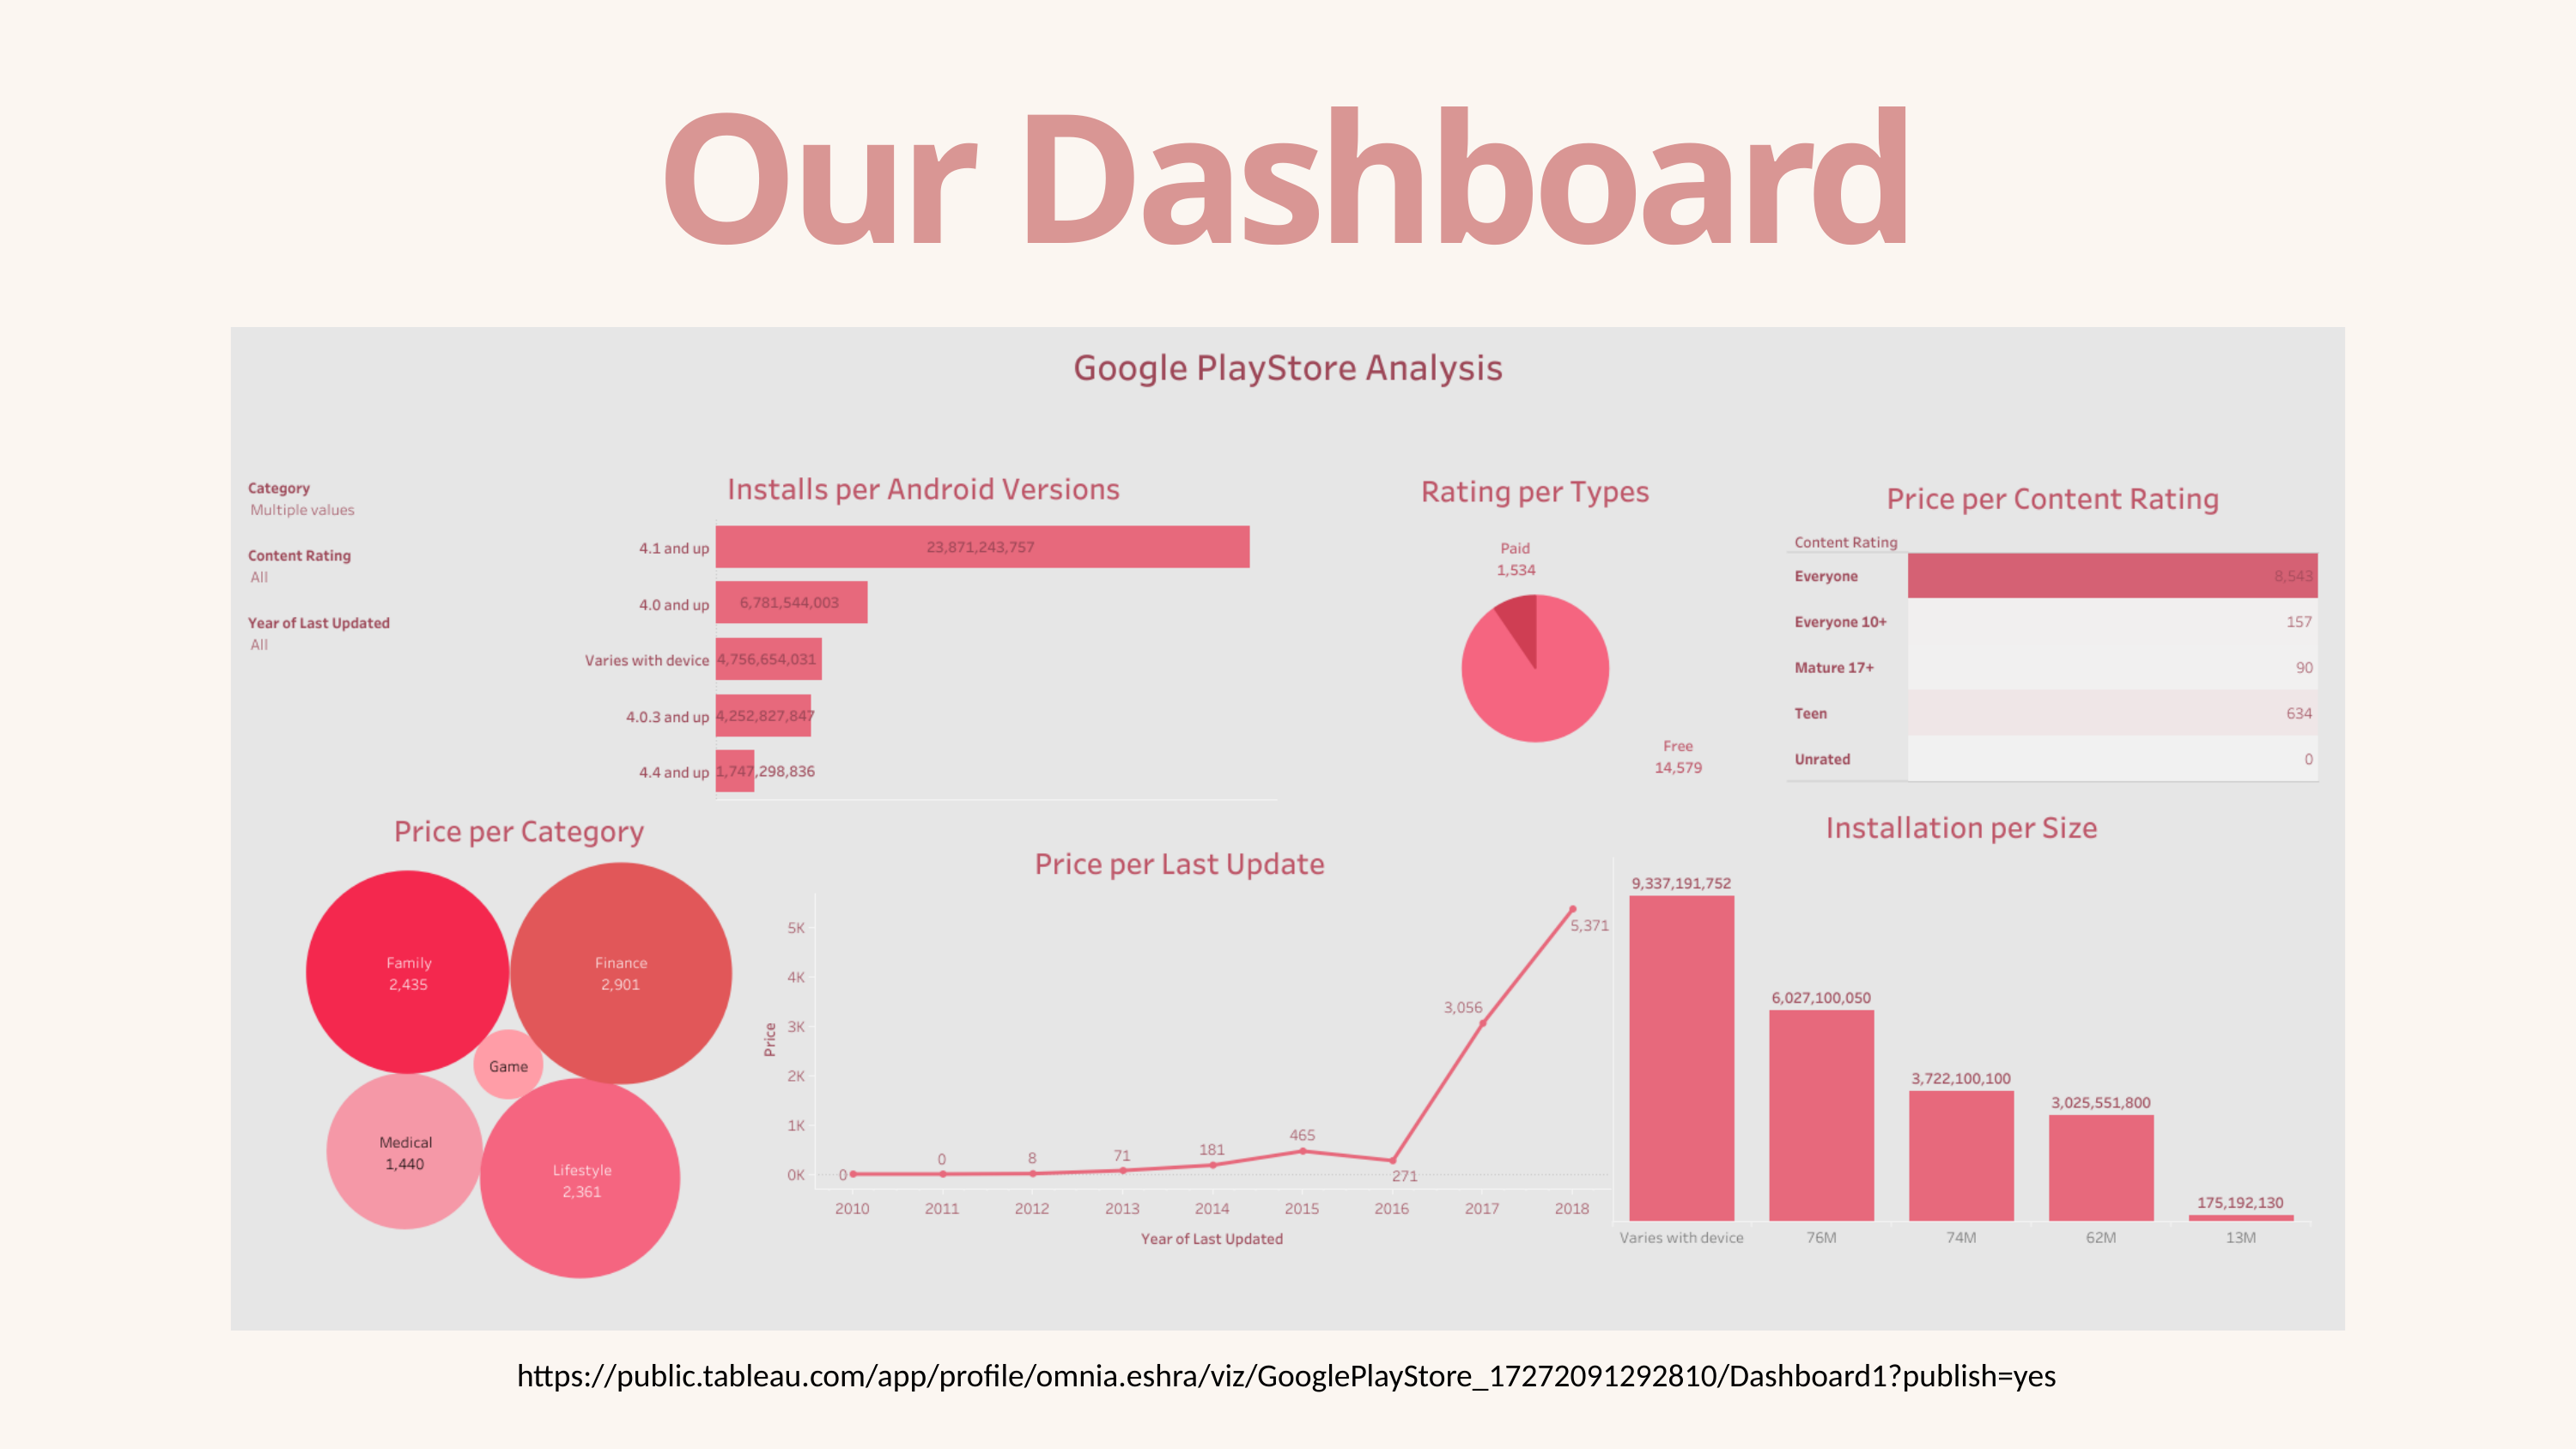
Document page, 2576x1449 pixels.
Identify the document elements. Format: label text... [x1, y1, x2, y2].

text_box Our Dashboard [312, 118, 2264, 280]
text_box https://public.tableau.com/app/profile/omnia.eshra/viz/GooglePlayStore_17272091292810/Dashboard1?publish=yes [504, 1348, 2190, 1400]
picture [230, 326, 2346, 1331]
